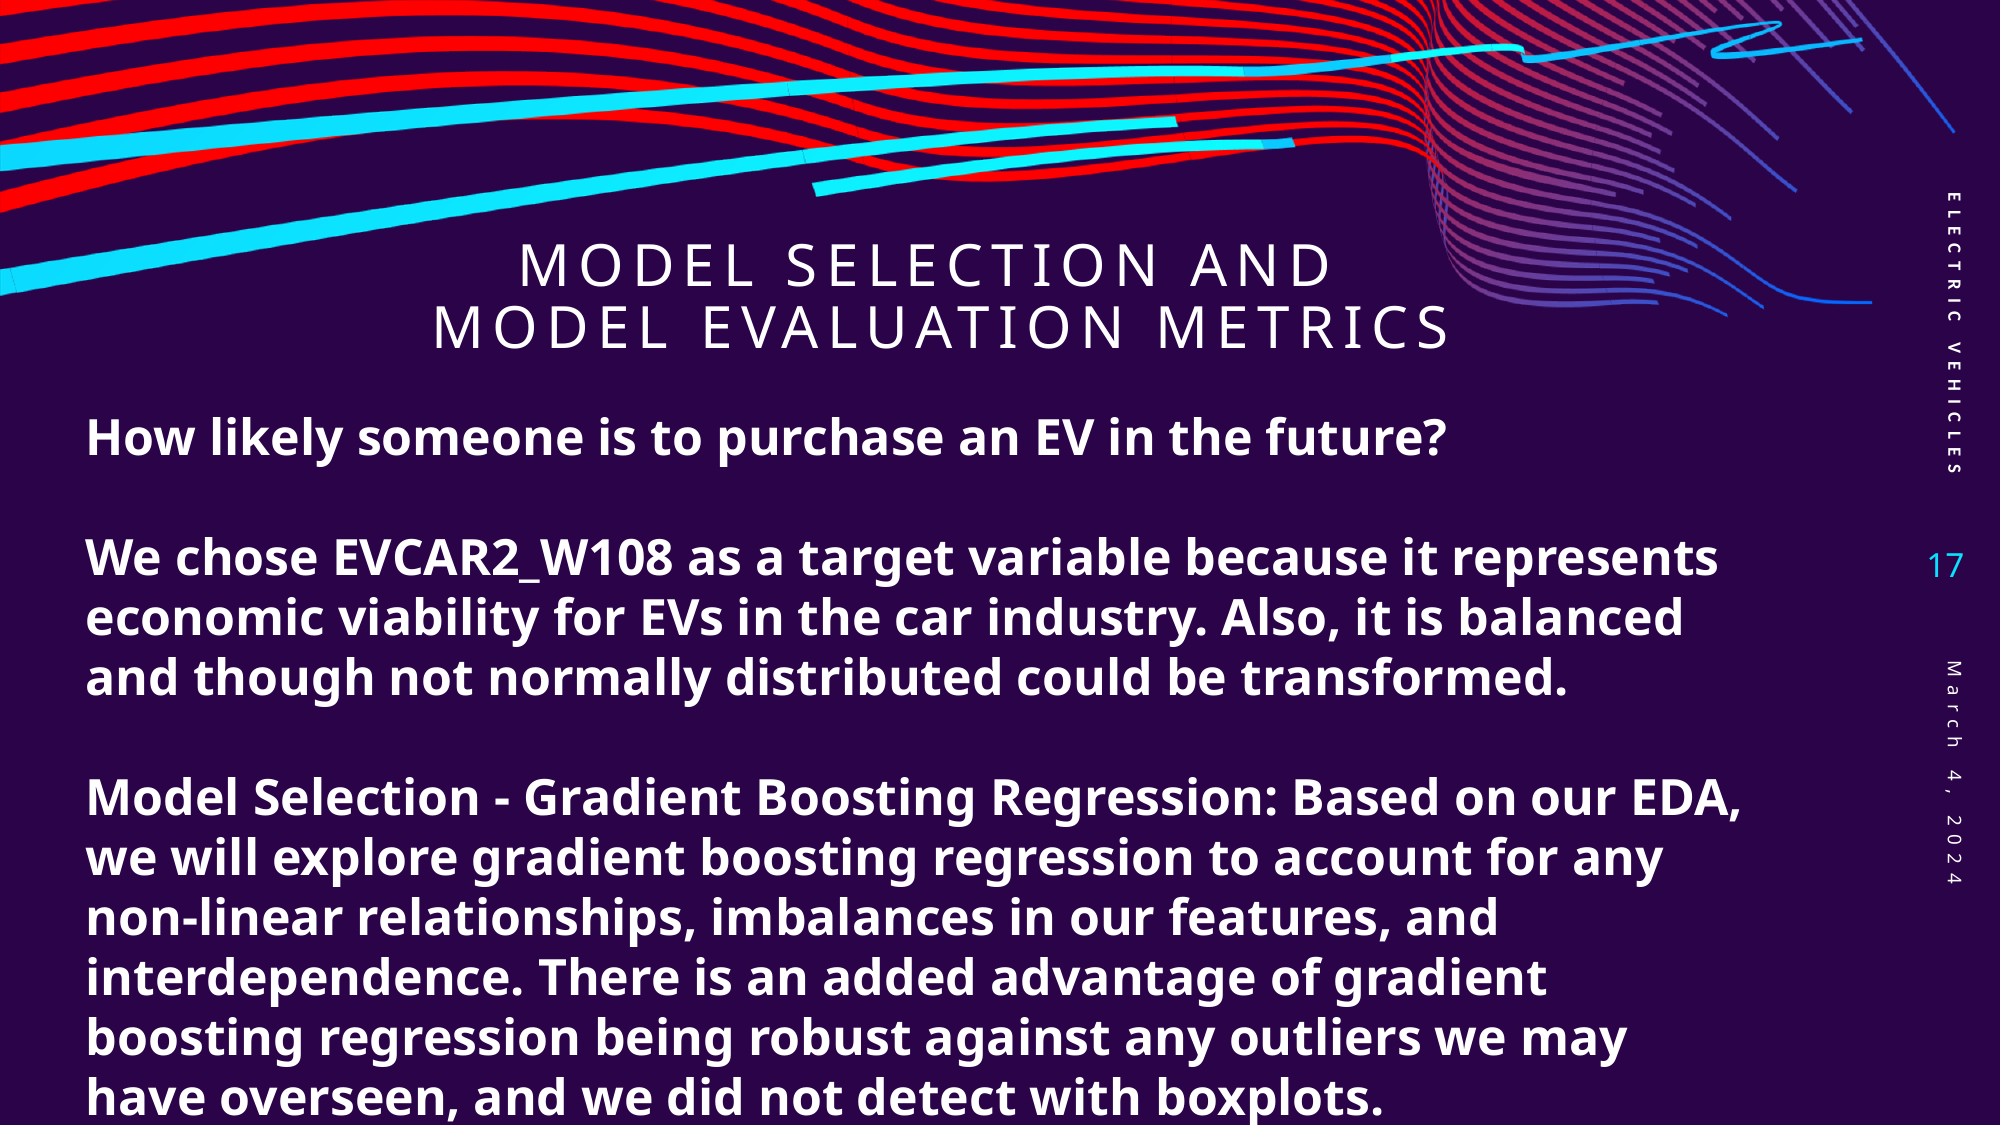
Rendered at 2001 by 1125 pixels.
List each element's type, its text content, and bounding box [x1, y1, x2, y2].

slide_number 17 [1889, 519, 1980, 615]
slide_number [1925, 645, 1986, 1080]
footer ELECTRIC VEHICLES [1925, 33, 1987, 489]
picture [0, 0, 2000, 1125]
title Model selection and model evaluation metrics [218, 228, 1663, 340]
text_box How likely someone is to purchase an EV in the future? We chose EVCAR2_W108 as a target variable because it represents economic viability for EVs in the car industry. Also, it is balanced and though not normally distributed could be transformed. Model Selection - Gradient Boosting Regression: Based on our EDA, we will explore gradient boosting regression to account for any non-linear relationships, imbalances in our features, and interdependence. There is an added advantage of gradient boosting regression being robust against any outliers we may have overseen, and we did not detect with boxplots. [70, 397, 1759, 1125]
